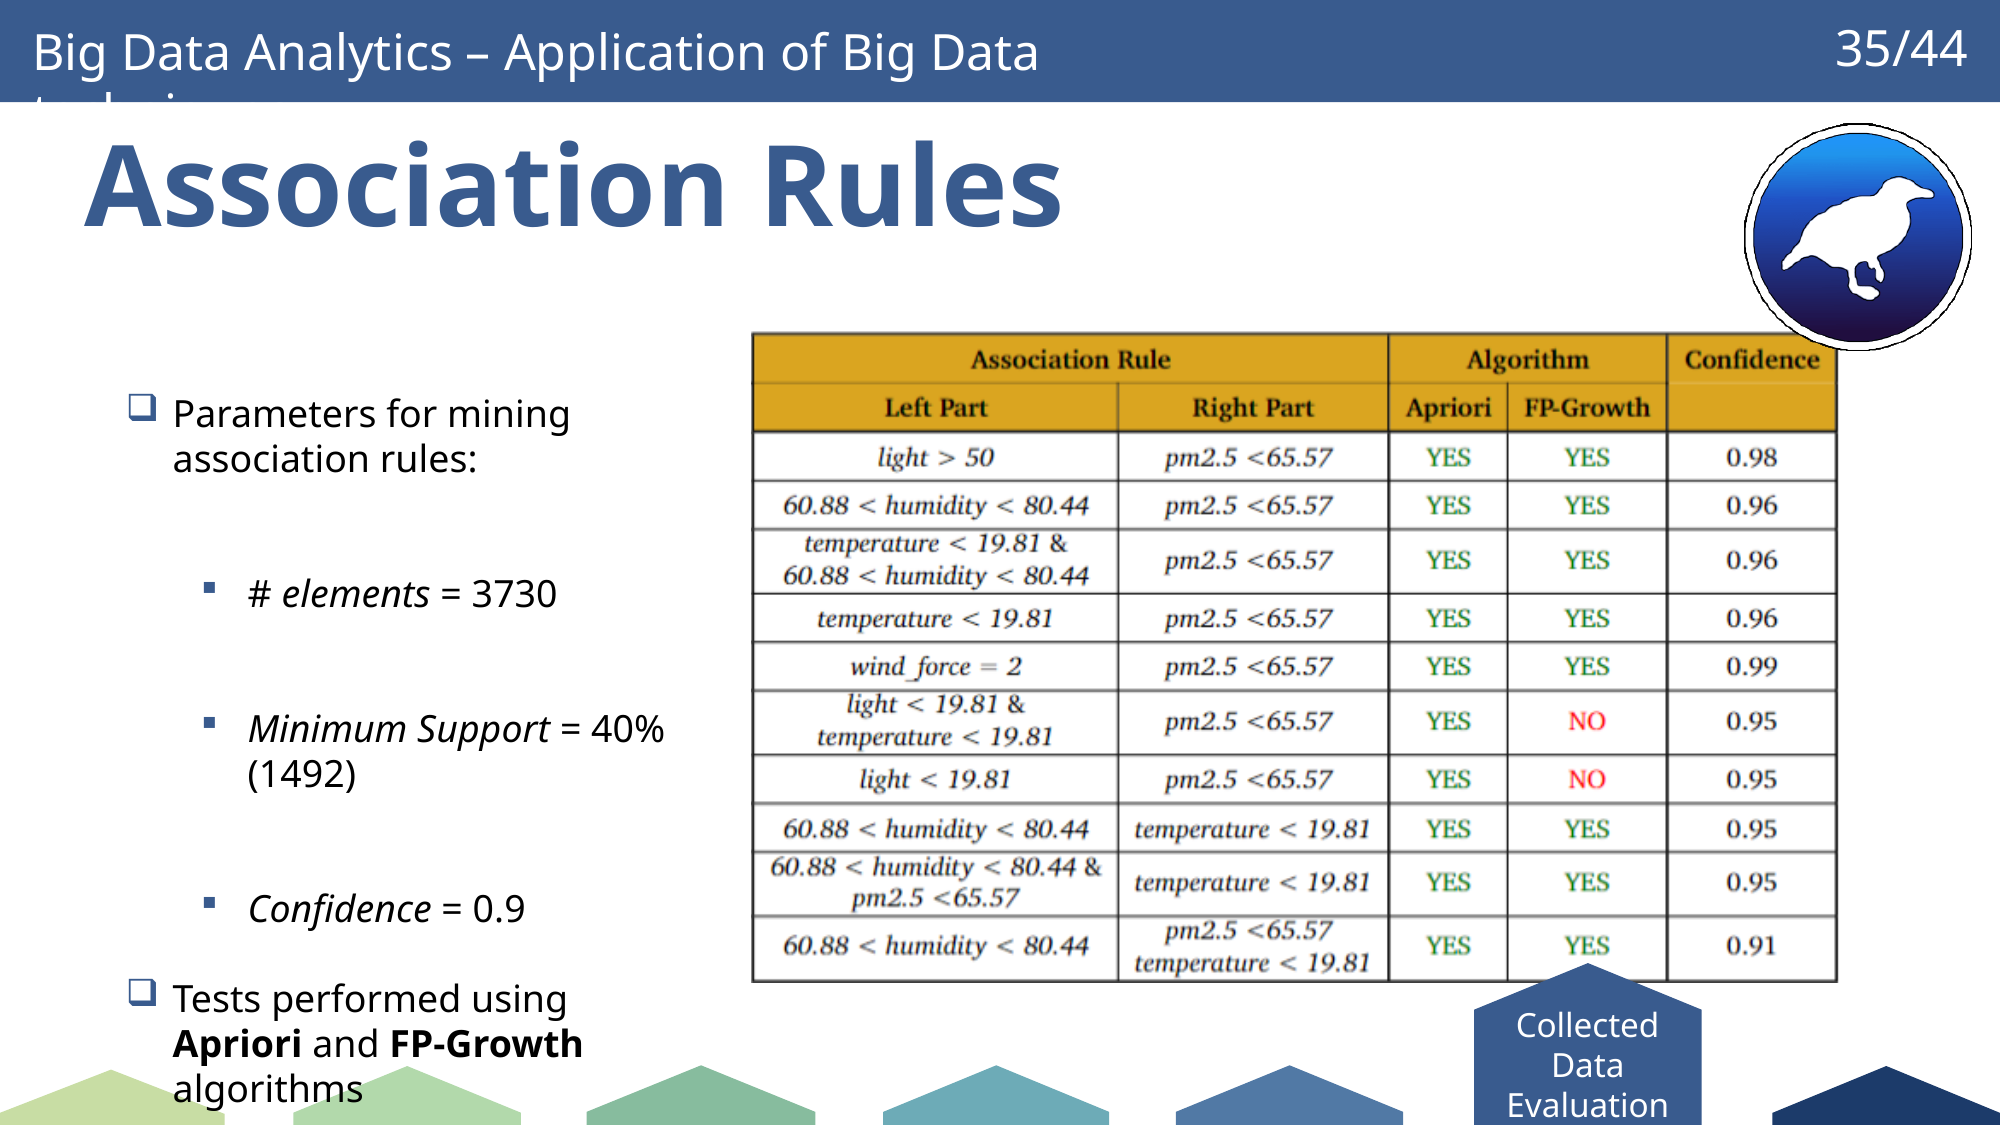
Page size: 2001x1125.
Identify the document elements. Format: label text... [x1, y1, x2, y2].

text_box [1772, 1066, 2000, 1125]
text_box Collected Data Evaluation [1474, 983, 1702, 1125]
slide_number 35/44 [1795, 18, 1983, 83]
text_box [0, 1069, 225, 1125]
picture [751, 123, 1972, 983]
text_box [293, 1118, 521, 1125]
text_box [883, 1065, 1110, 1125]
text_box [586, 1066, 816, 1125]
text_box Big Data Analytics – Application of Big Data techniques [17, 12, 1247, 148]
text_box [1175, 1065, 1404, 1125]
text_box Association Rules [69, 106, 1507, 257]
text_box Parameters for mining association rules: # elements = 3730 Minimum Support = 40% (1492) Confidence = 0.9 Tests performed using Apriori and FP-Growth algorithms [111, 382, 705, 1118]
text_box [0, 0, 2000, 103]
